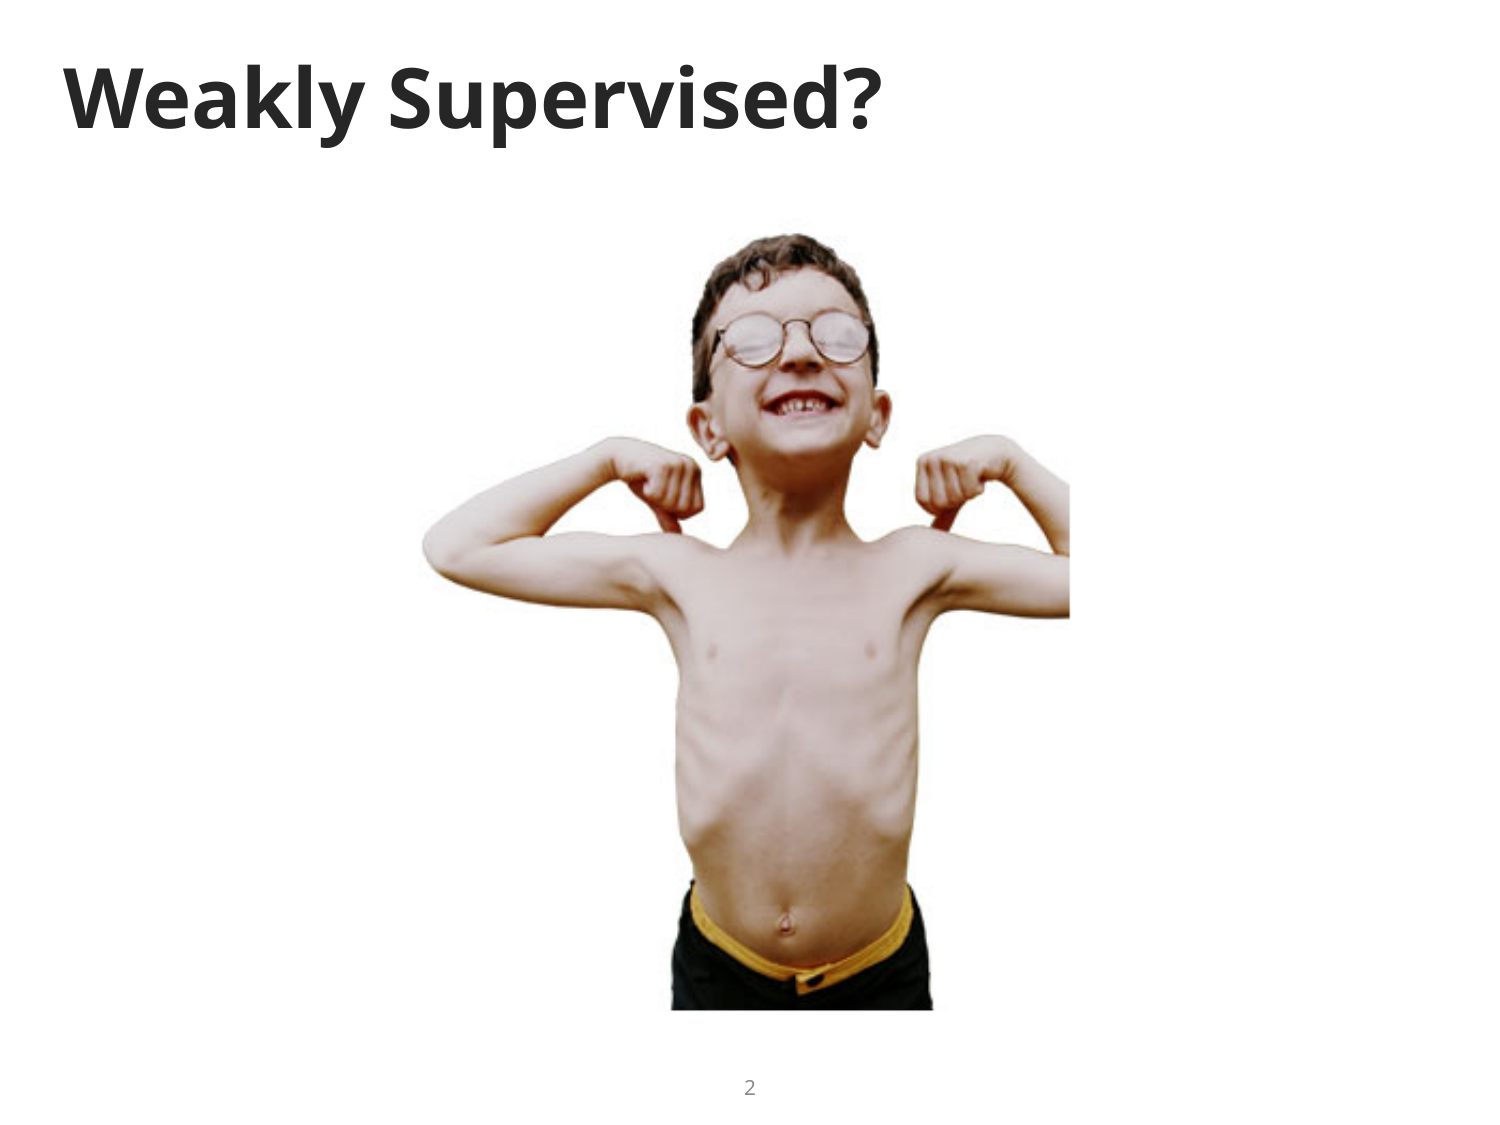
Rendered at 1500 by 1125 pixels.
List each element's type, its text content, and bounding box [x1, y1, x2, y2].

slide_number 2 [575, 1058, 925, 1119]
title Weakly Supervised? [48, 41, 1456, 149]
picture [395, 186, 1105, 1036]
